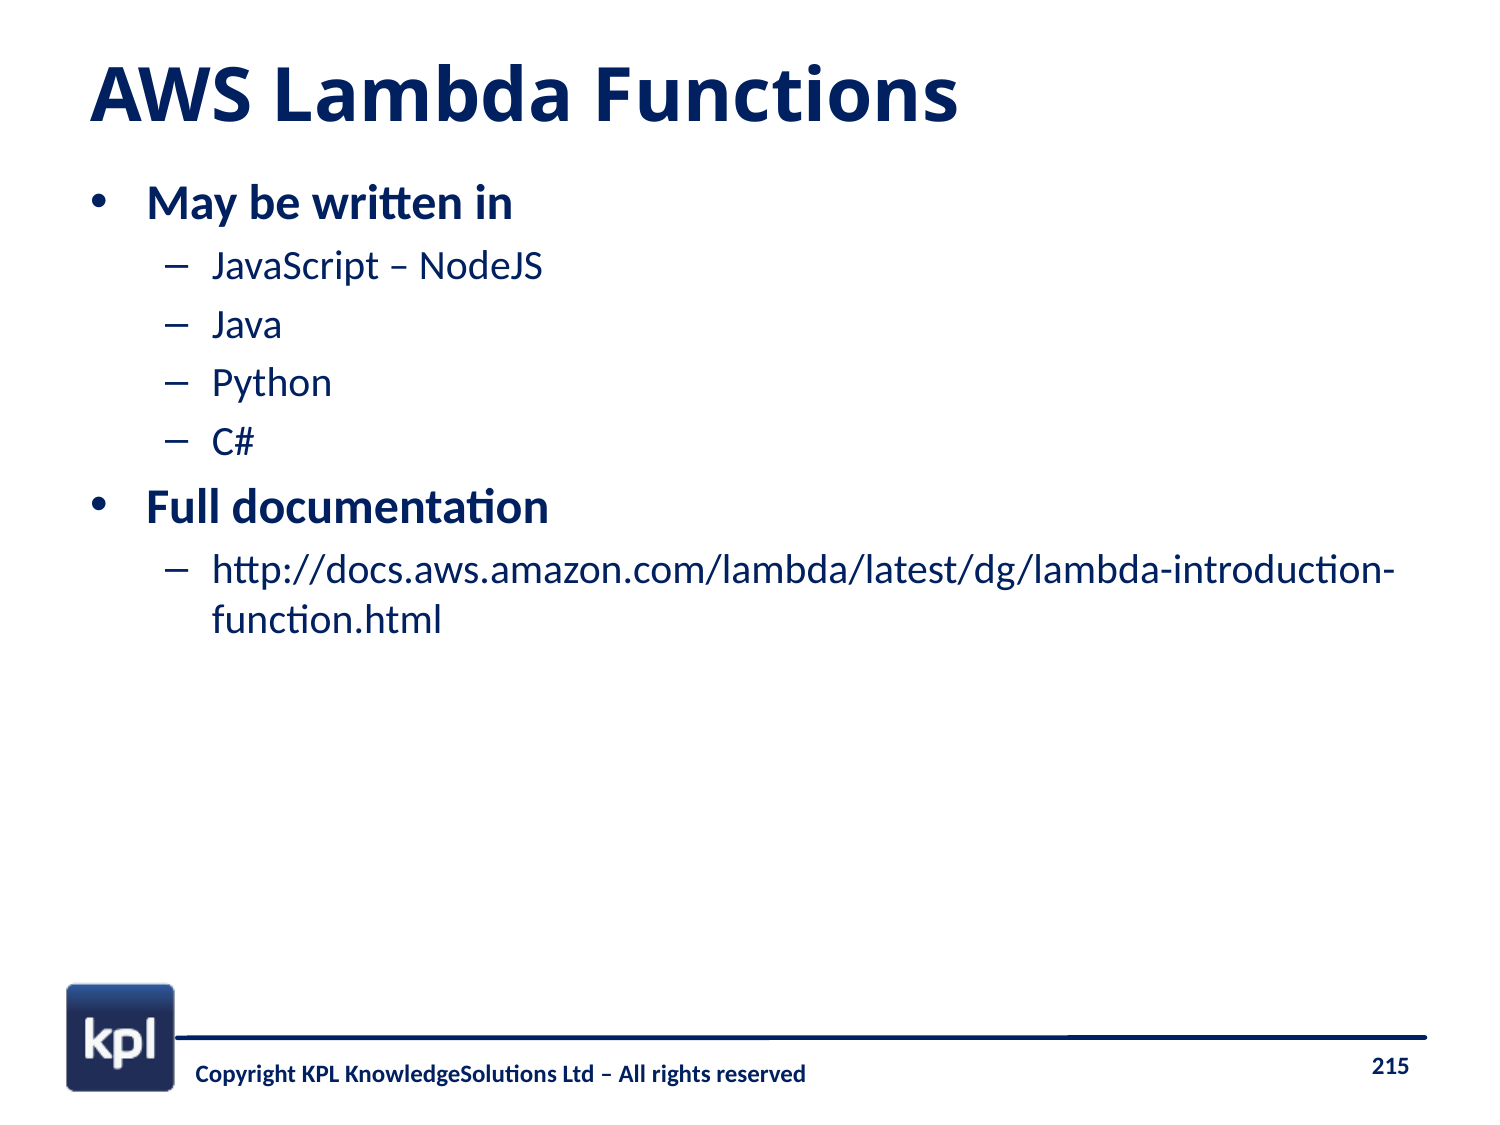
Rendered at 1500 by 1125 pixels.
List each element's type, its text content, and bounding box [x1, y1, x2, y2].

title AWS Lambda Functions [75, 45, 1471, 138]
list May be written in JavaScript – NodeJS Java Python C# Full documentation http://docs.aws.amazon.com/lambda/latest/dg/lambda-introduction-function.html [75, 162, 1425, 1013]
picture [62, 980, 178, 1095]
footer Copyright KPL KnowledgeSolutions Ltd – All rights reserved [180, 1042, 966, 1103]
text_box 215 [987, 1042, 1425, 1103]
